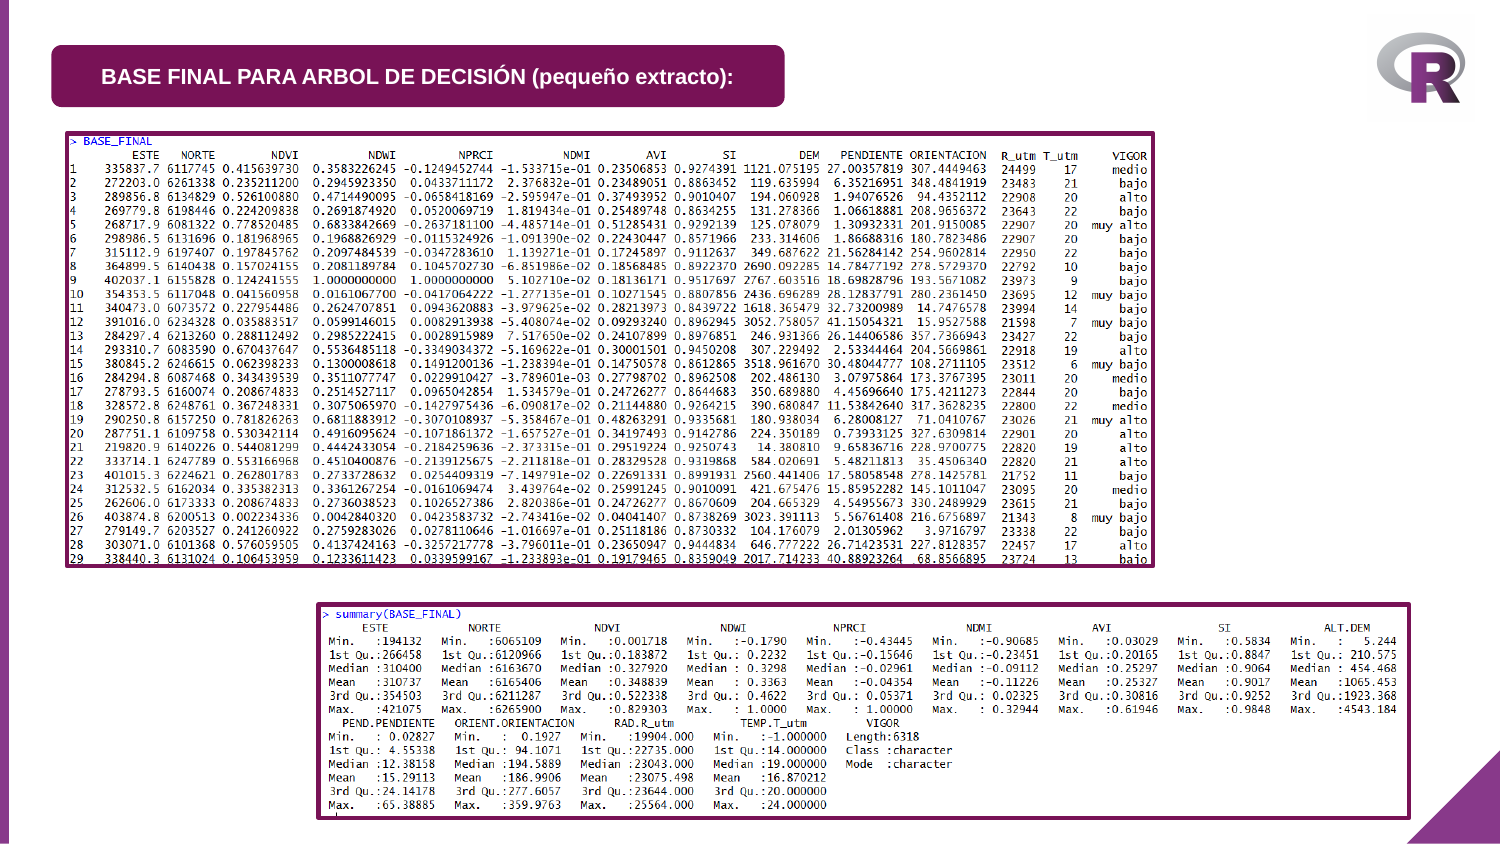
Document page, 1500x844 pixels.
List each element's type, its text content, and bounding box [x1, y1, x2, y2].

picture [1367, 14, 1475, 122]
text_box BASE FINAL PARA ARBOL DE DECISIÓN (pequeño extracto): [49, 42, 787, 110]
picture [320, 606, 1407, 816]
picture [66, 132, 1154, 567]
